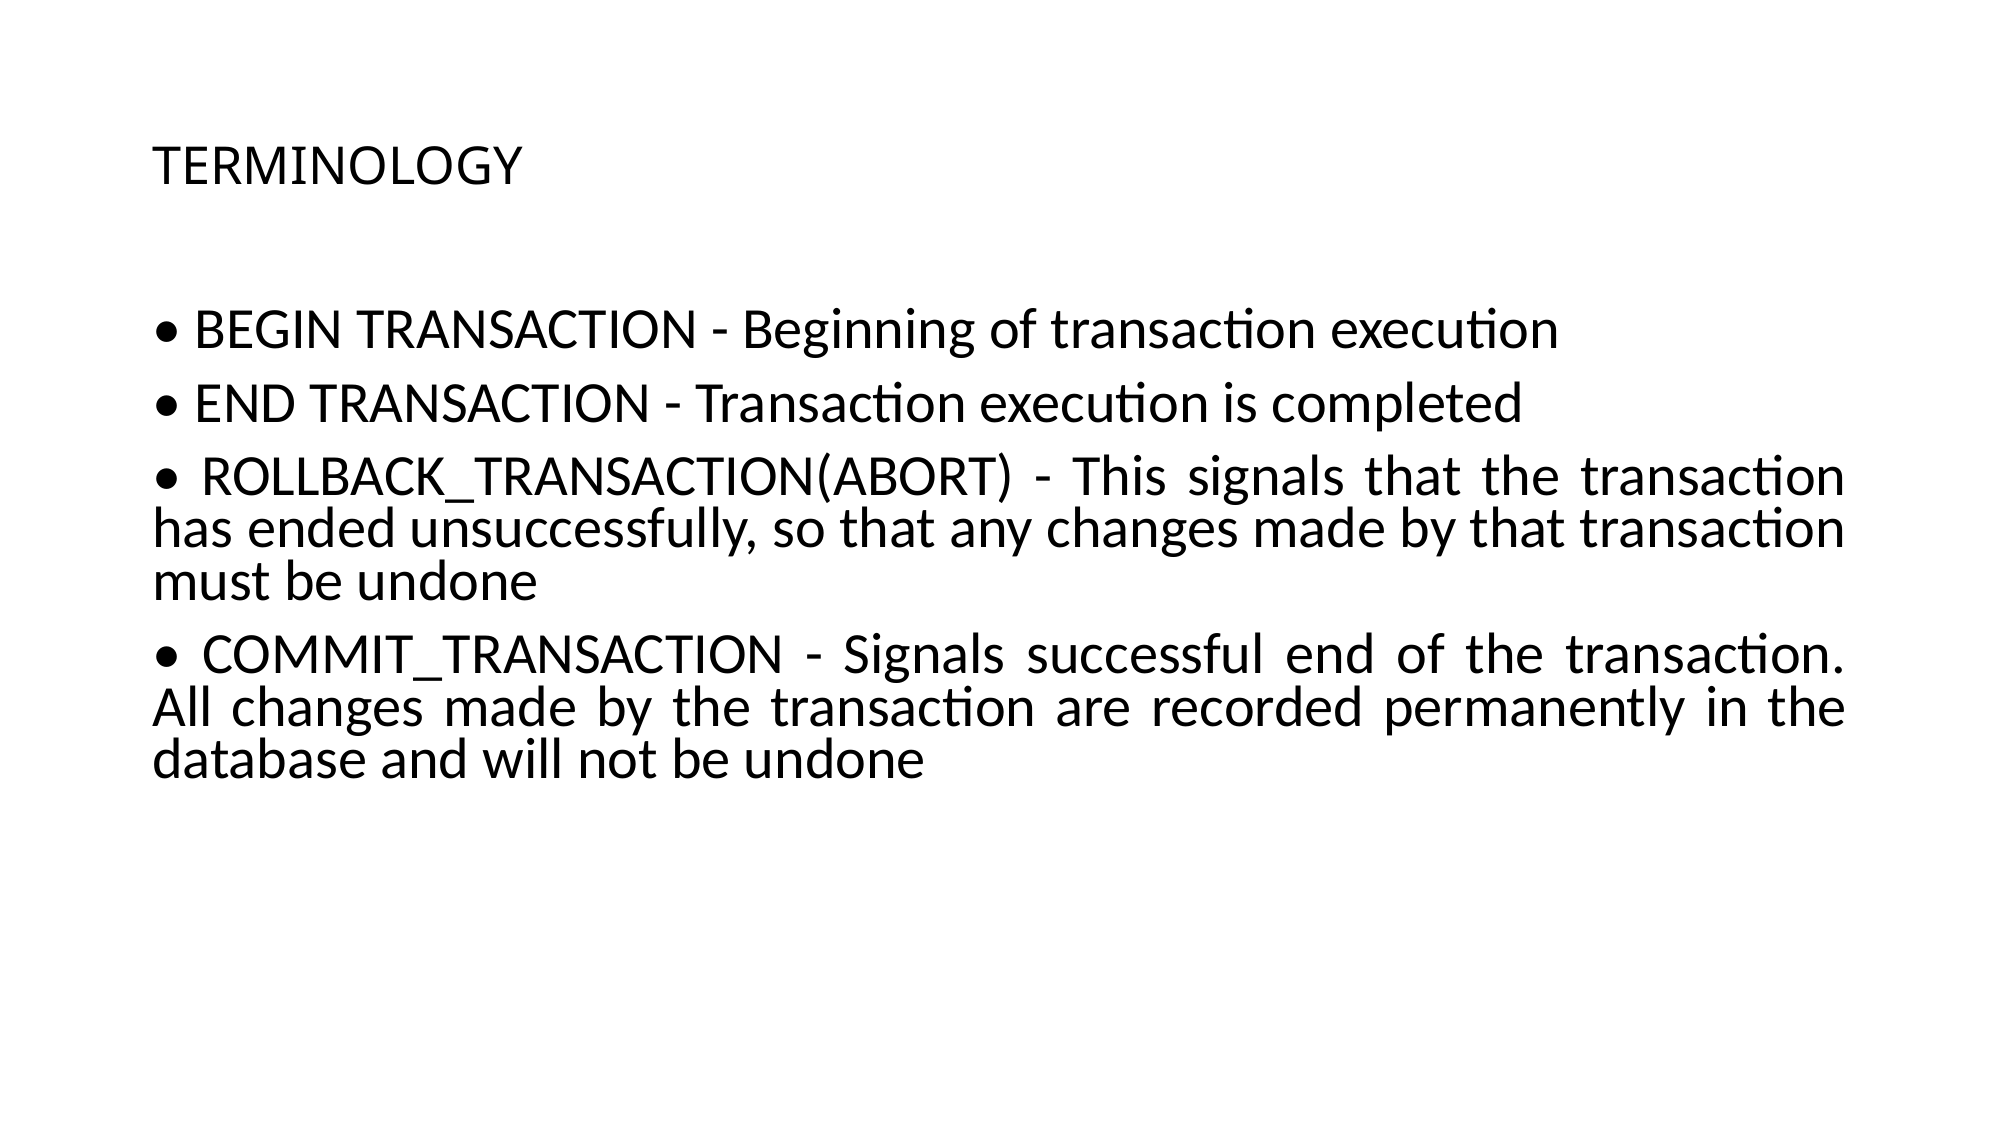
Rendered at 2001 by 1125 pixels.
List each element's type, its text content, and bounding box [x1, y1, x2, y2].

list • BEGIN TRANSACTION - Beginning of transaction execution • END TRANSACTION - Transaction execution is completed • ROLLBACK_TRANSACTION(ABORT) - This signals that the transaction has ended unsuccessfully, so that any changes made by that transaction must be undone • COMMIT_TRANSACTION - Signals successful end of the transaction. All changes made by the transaction are recorded permanently in the database and will not be undone [137, 299, 1863, 1014]
title TERMINOLOGY [137, 59, 1863, 278]
